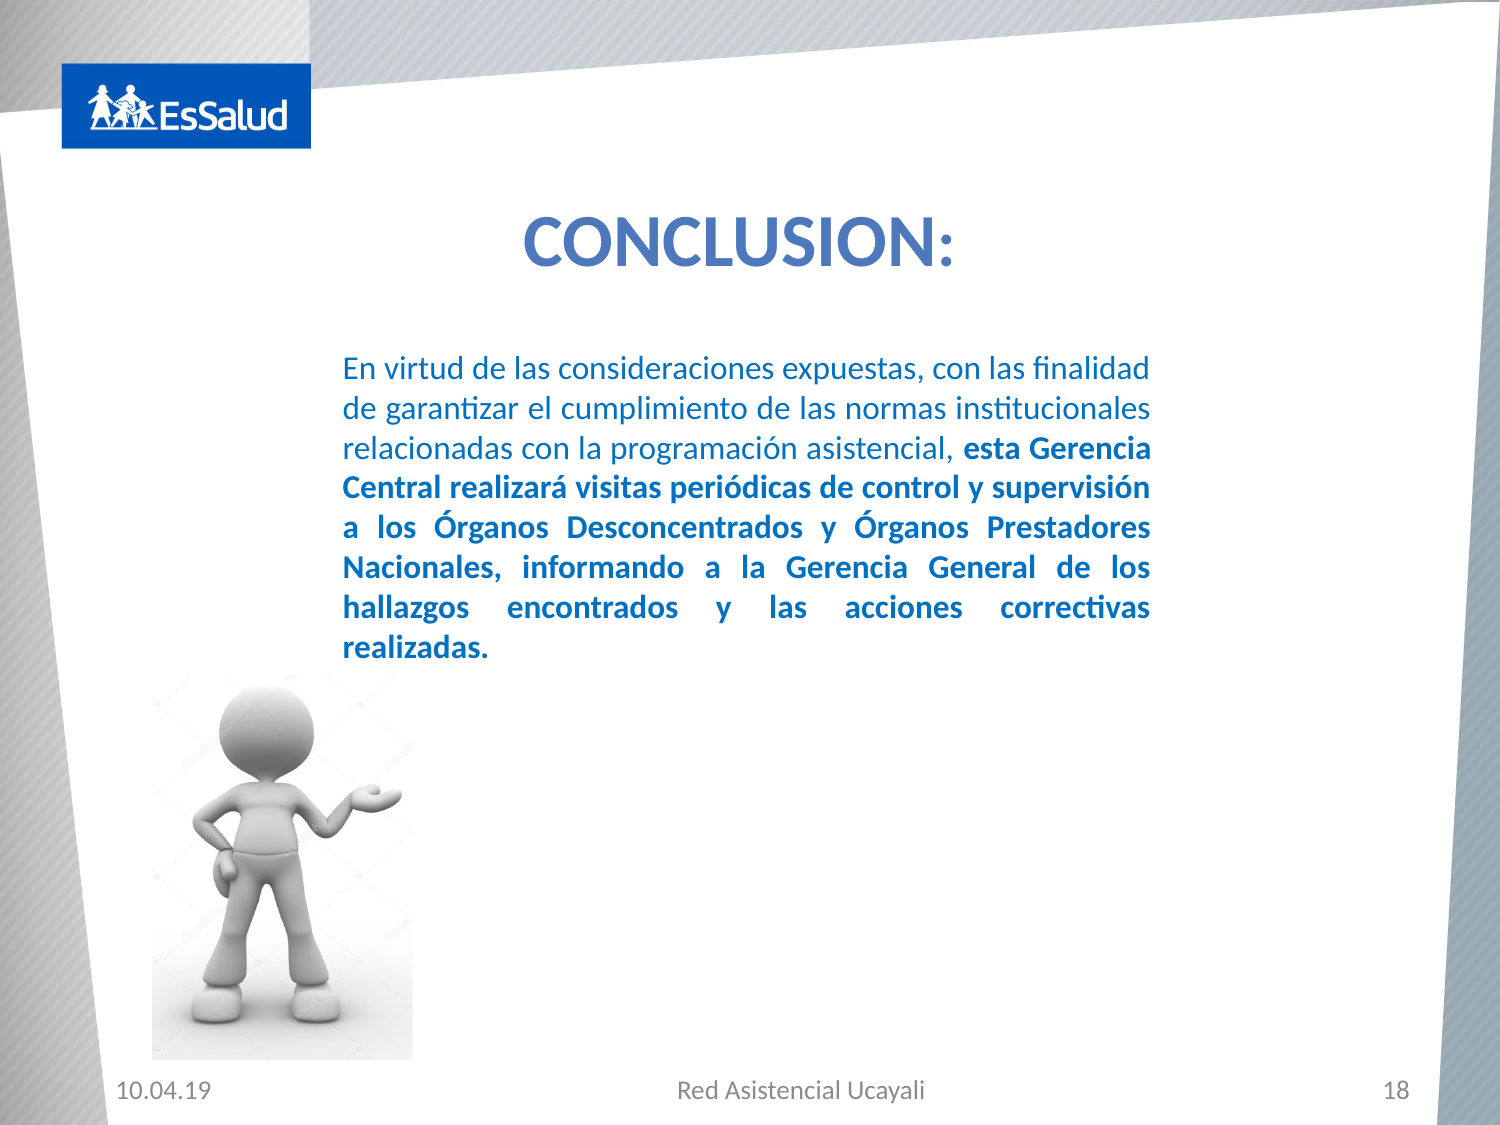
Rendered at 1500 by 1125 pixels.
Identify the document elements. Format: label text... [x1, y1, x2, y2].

text_box CONCLUSION: [508, 184, 987, 290]
picture [0, 0, 1500, 1125]
footer Red Asistencial Ucayali [263, 1072, 1339, 1106]
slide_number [100, 1072, 243, 1106]
text_box En virtud de las consideraciones expuestas, con las finalidad de garantizar el cumplimiento de las normas institucionales relacionadas con la programación asistencial, esta Gerencia Central realizará visitas periódicas de control y supervisión a los Órganos Desconcentrados y Órganos Prestadores Nacionales, informando a la Gerencia General de los hallazgos encontrados y las acciones correctivas realizadas. [327, 338, 1167, 673]
slide_number 17 [1352, 1056, 1425, 1122]
